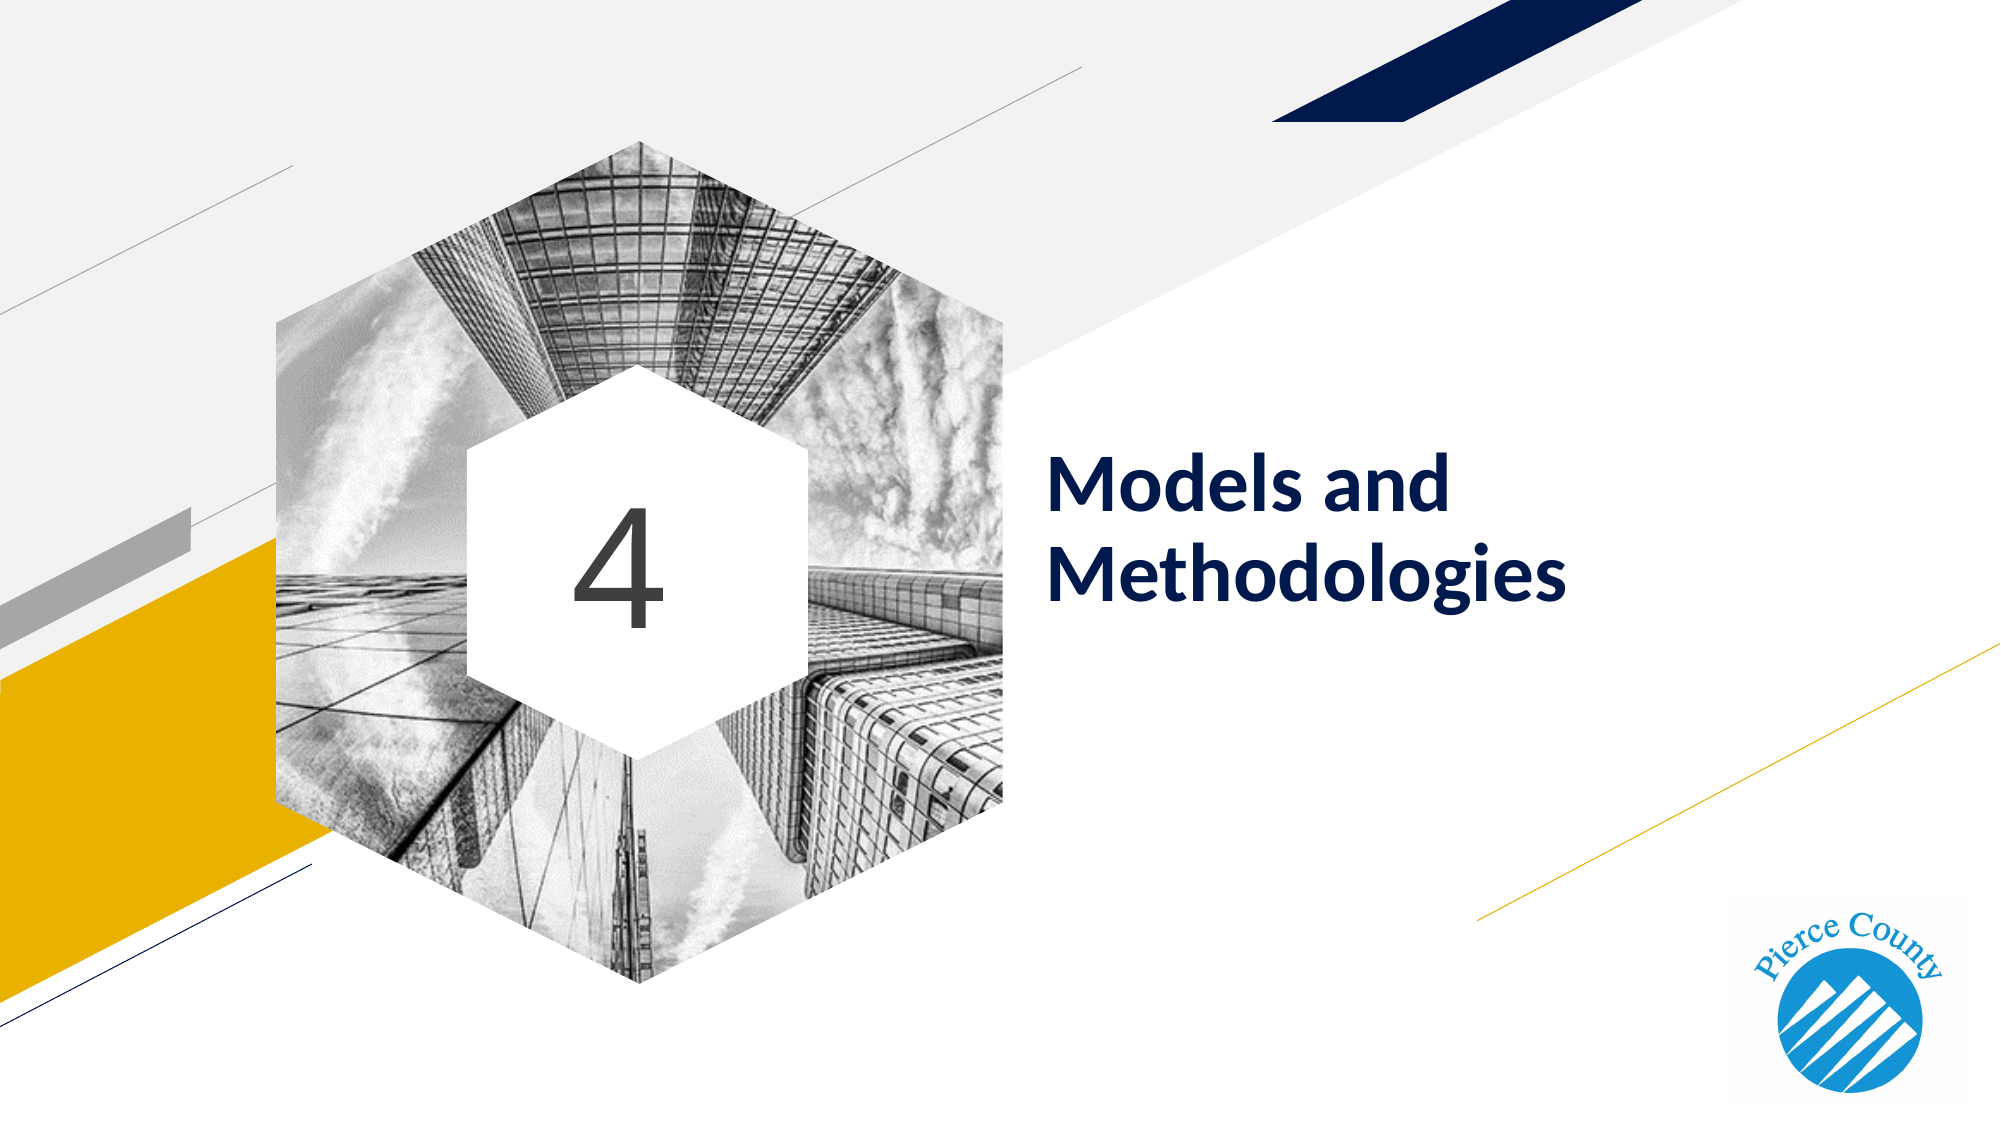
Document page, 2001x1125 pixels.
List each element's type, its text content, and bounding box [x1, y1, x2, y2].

title Models and Methodologies [1030, 326, 1837, 620]
picture [1725, 894, 1970, 1108]
picture [276, 141, 1003, 984]
